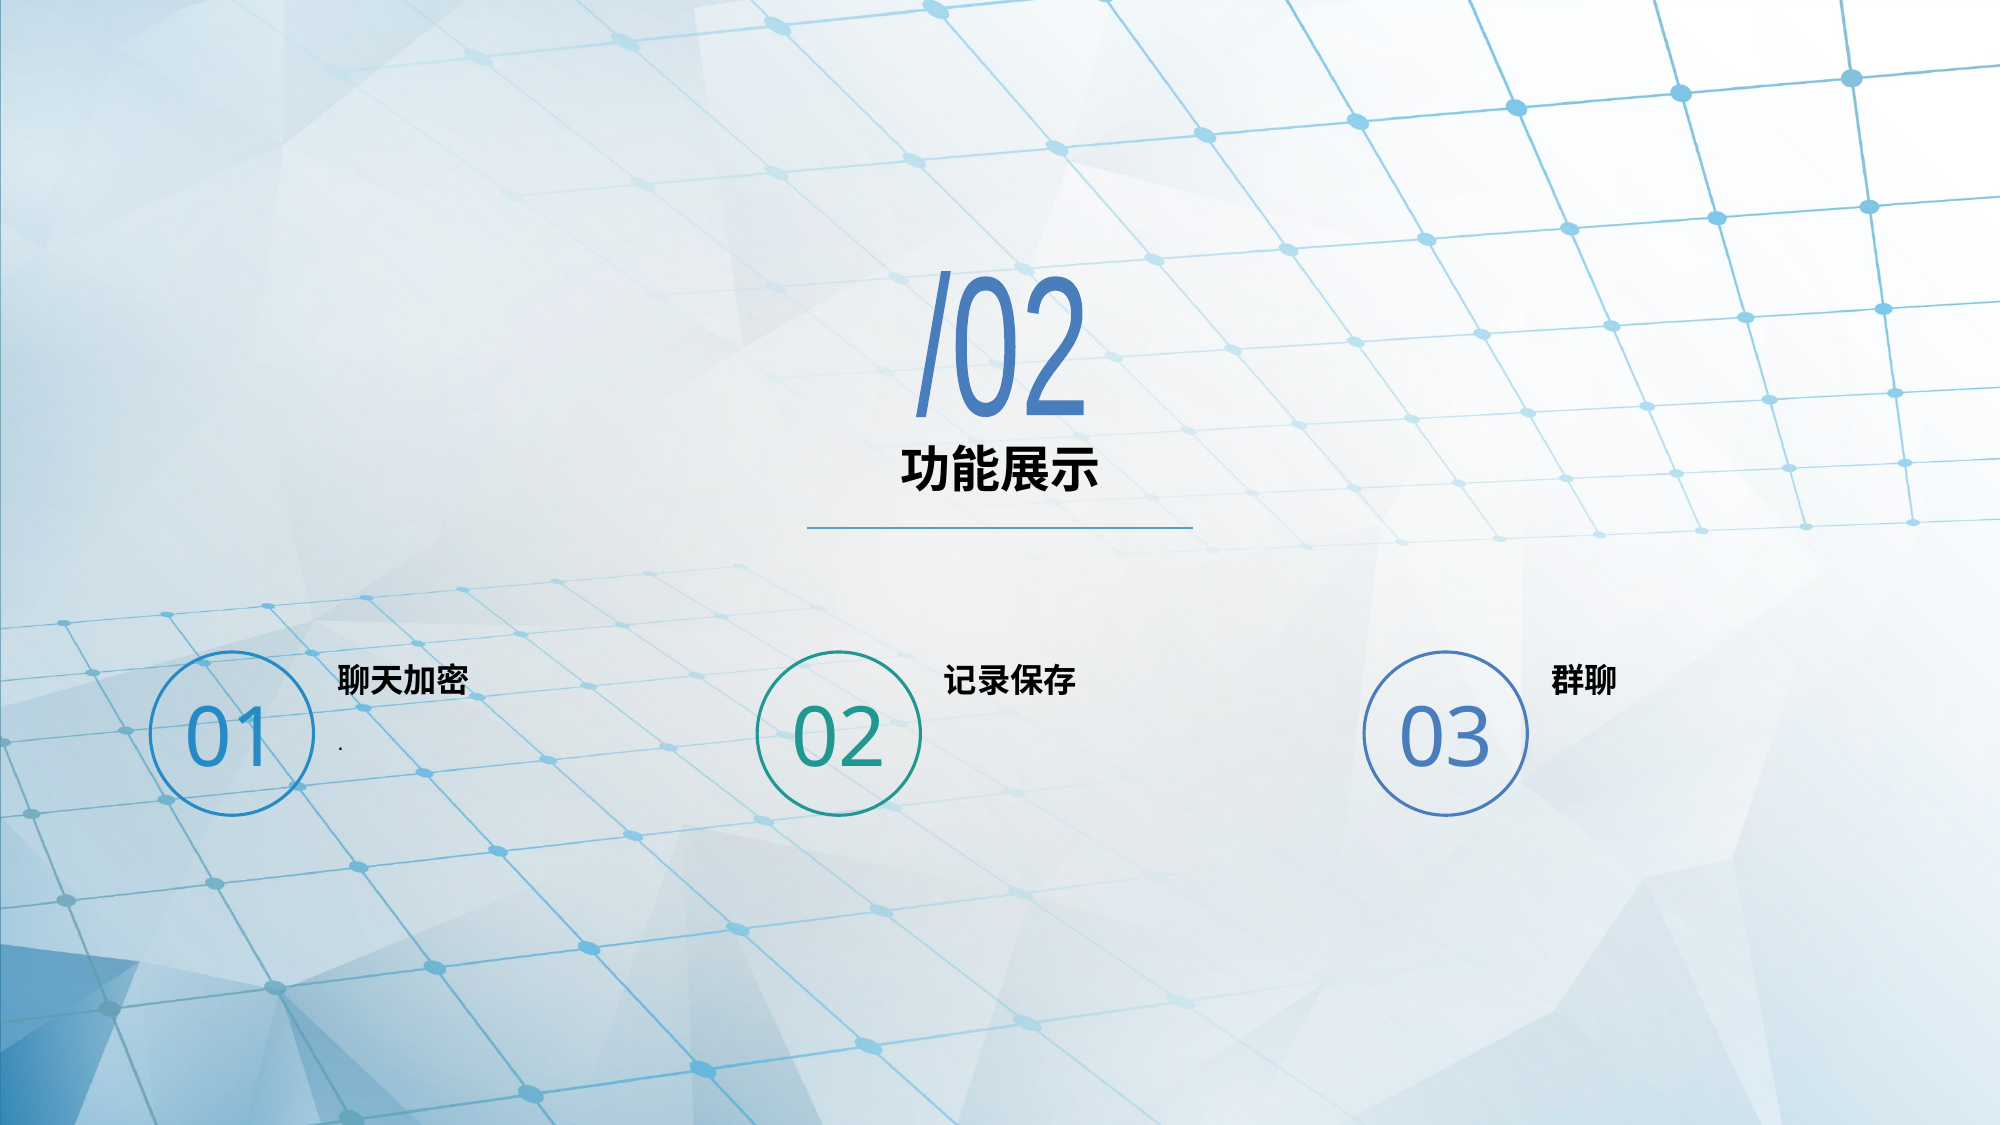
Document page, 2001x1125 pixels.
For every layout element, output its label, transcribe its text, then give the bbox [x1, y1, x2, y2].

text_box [150, 651, 1891, 816]
picture [0, 0, 2000, 1125]
title 功能展示 [628, 417, 1372, 525]
